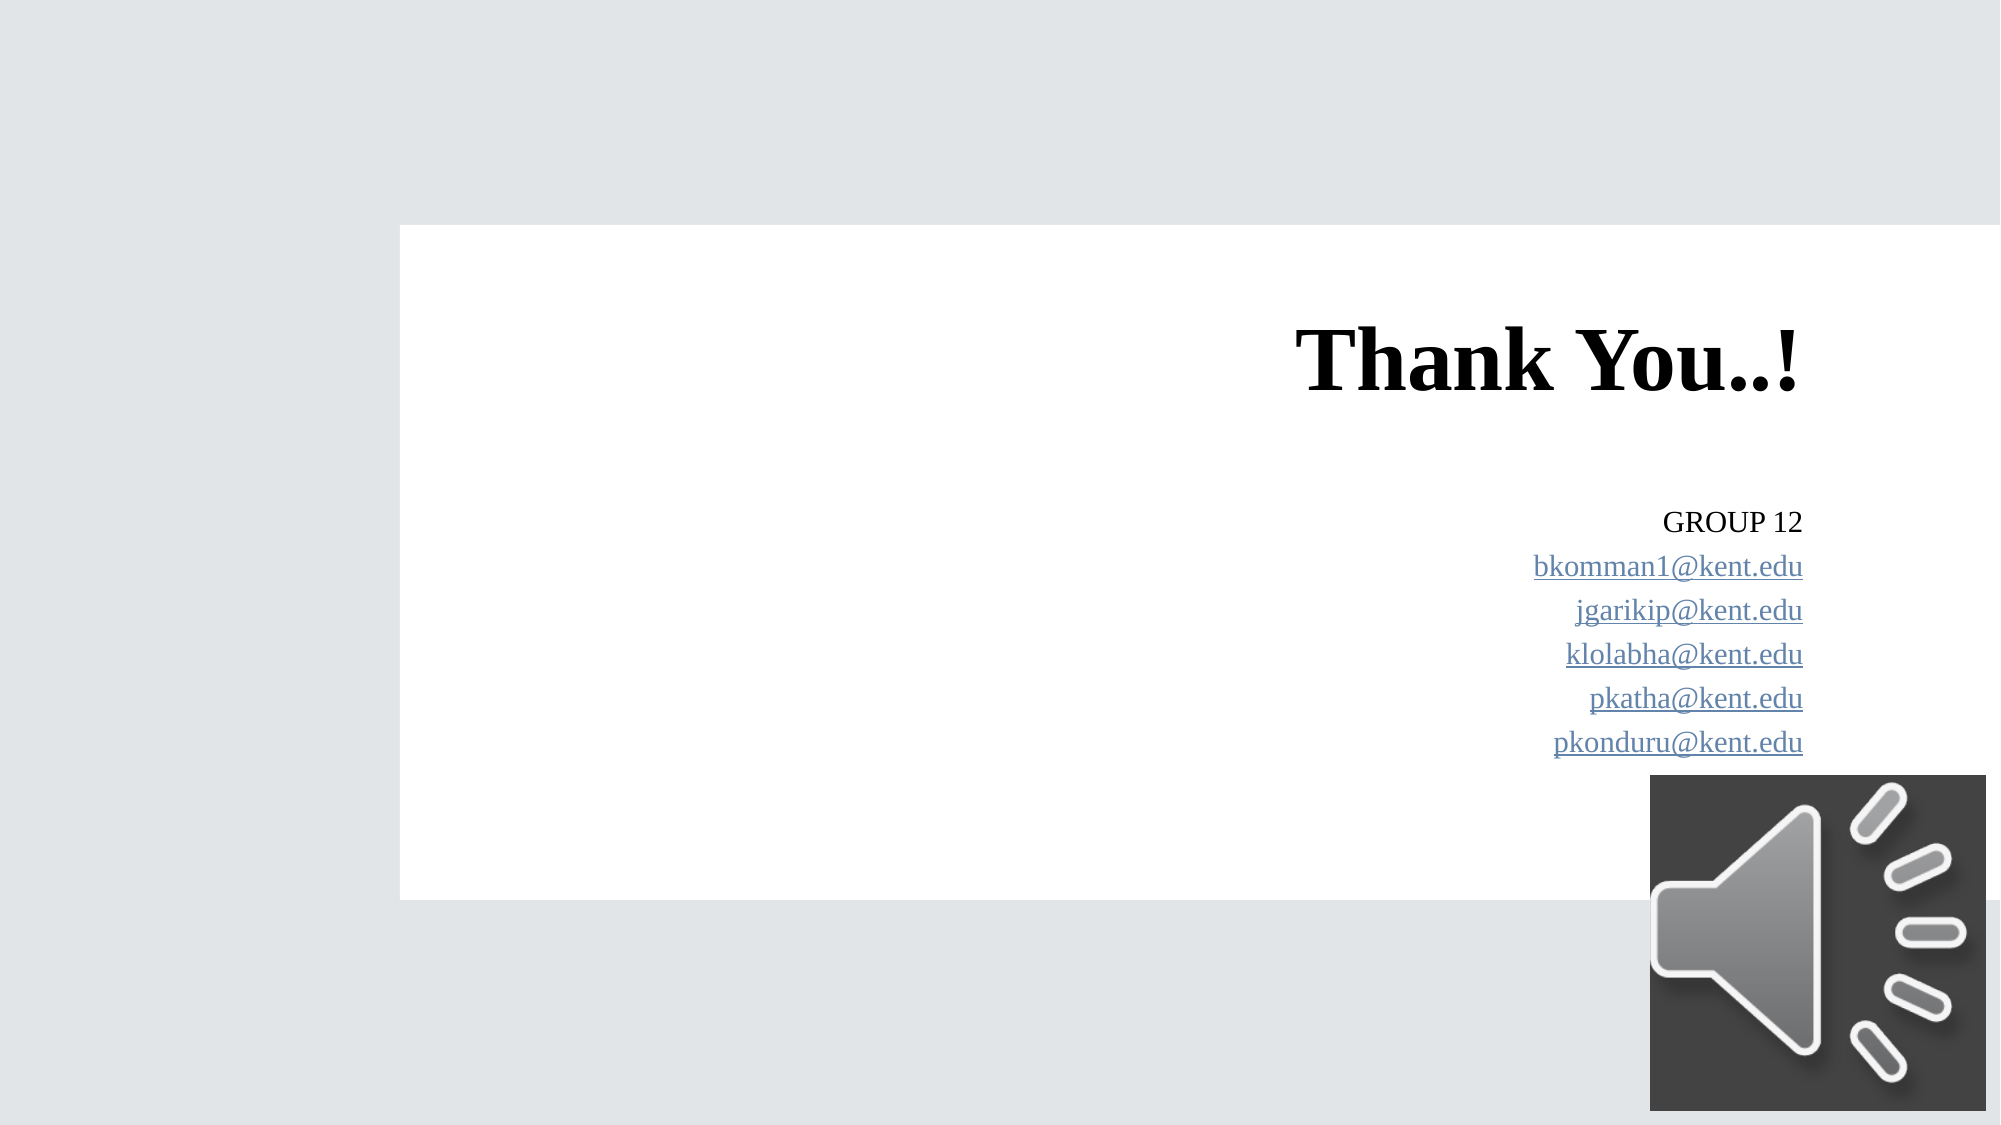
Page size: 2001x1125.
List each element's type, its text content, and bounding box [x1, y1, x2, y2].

text_box [0, 0, 2000, 1125]
title Thank You..! [681, 280, 1820, 417]
text_box [399, 224, 2000, 901]
picture [1648, 773, 1987, 1112]
text_box GROUP 12 bkomman1@kent.edu jgarikip@kent.edu klolabha@kent.edu pkatha@kent.edu pkonduru@kent.edu [1002, 487, 1818, 767]
